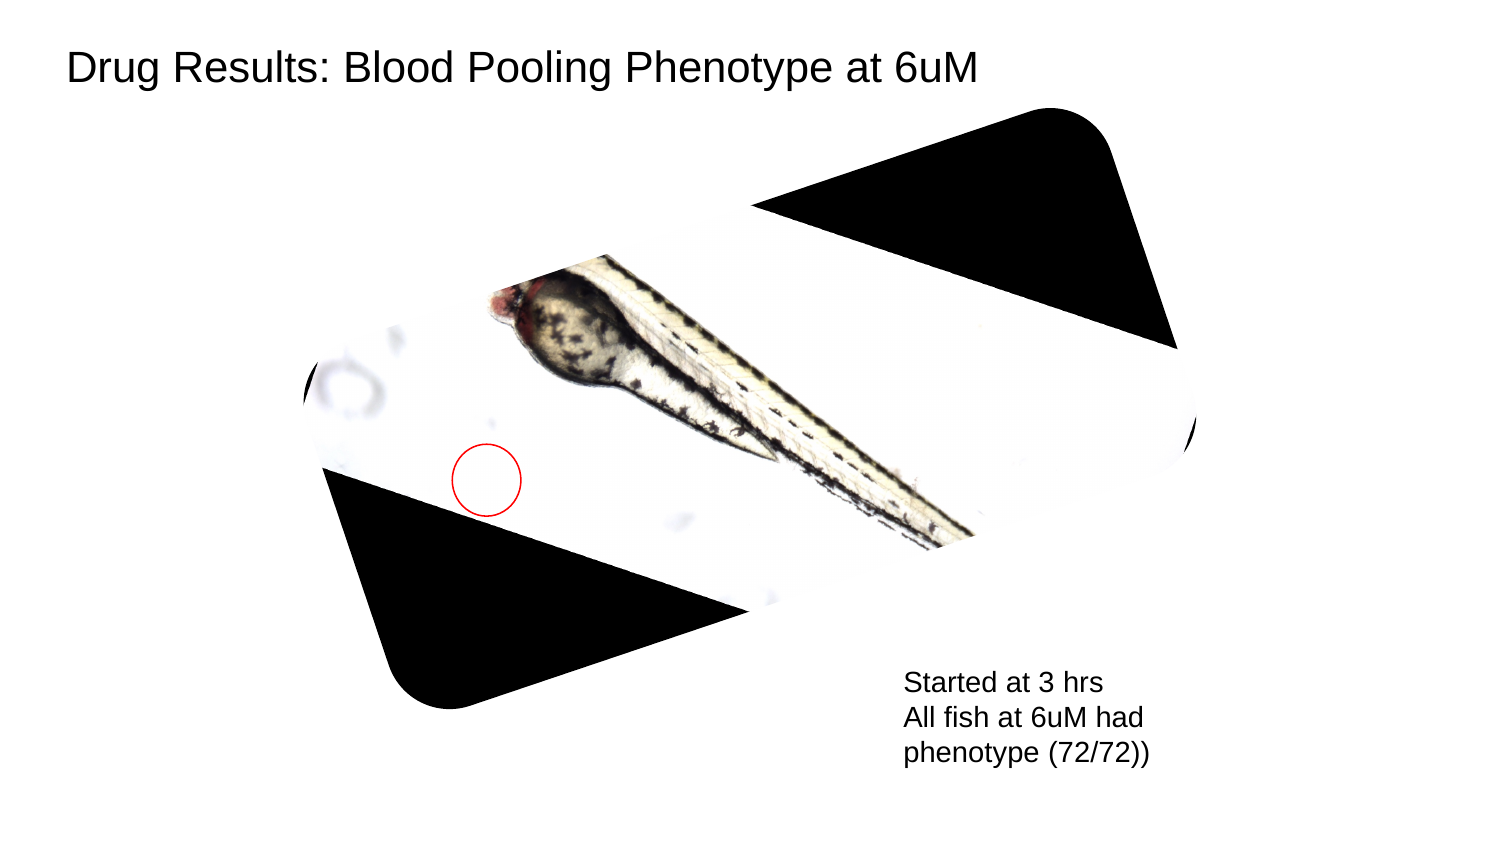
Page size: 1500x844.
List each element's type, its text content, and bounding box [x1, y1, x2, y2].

picture [309, 194, 1192, 622]
title Drug Results: Blood Pooling Phenotype at 6uM [51, 24, 1449, 118]
text_box Started at 3 hrs All fish at 6uM had phenotype (72/72)) [888, 648, 1191, 784]
